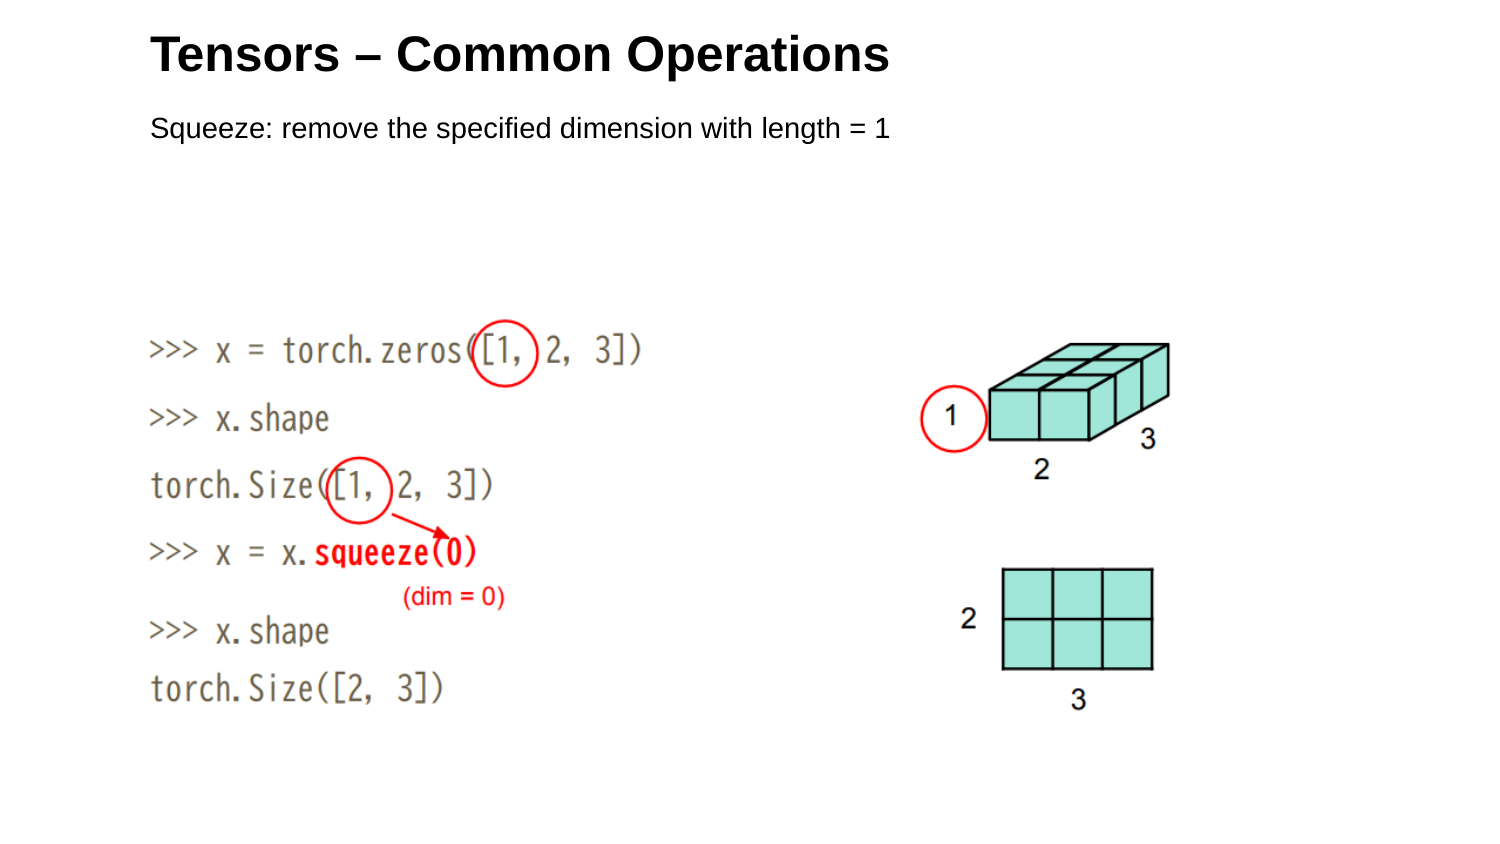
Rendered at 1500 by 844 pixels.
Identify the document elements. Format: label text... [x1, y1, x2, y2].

title Tensors – Common Operations [150, 21, 913, 83]
list Squeeze: remove the specified dimension with length = 1 [150, 109, 939, 145]
picture [142, 316, 1208, 746]
